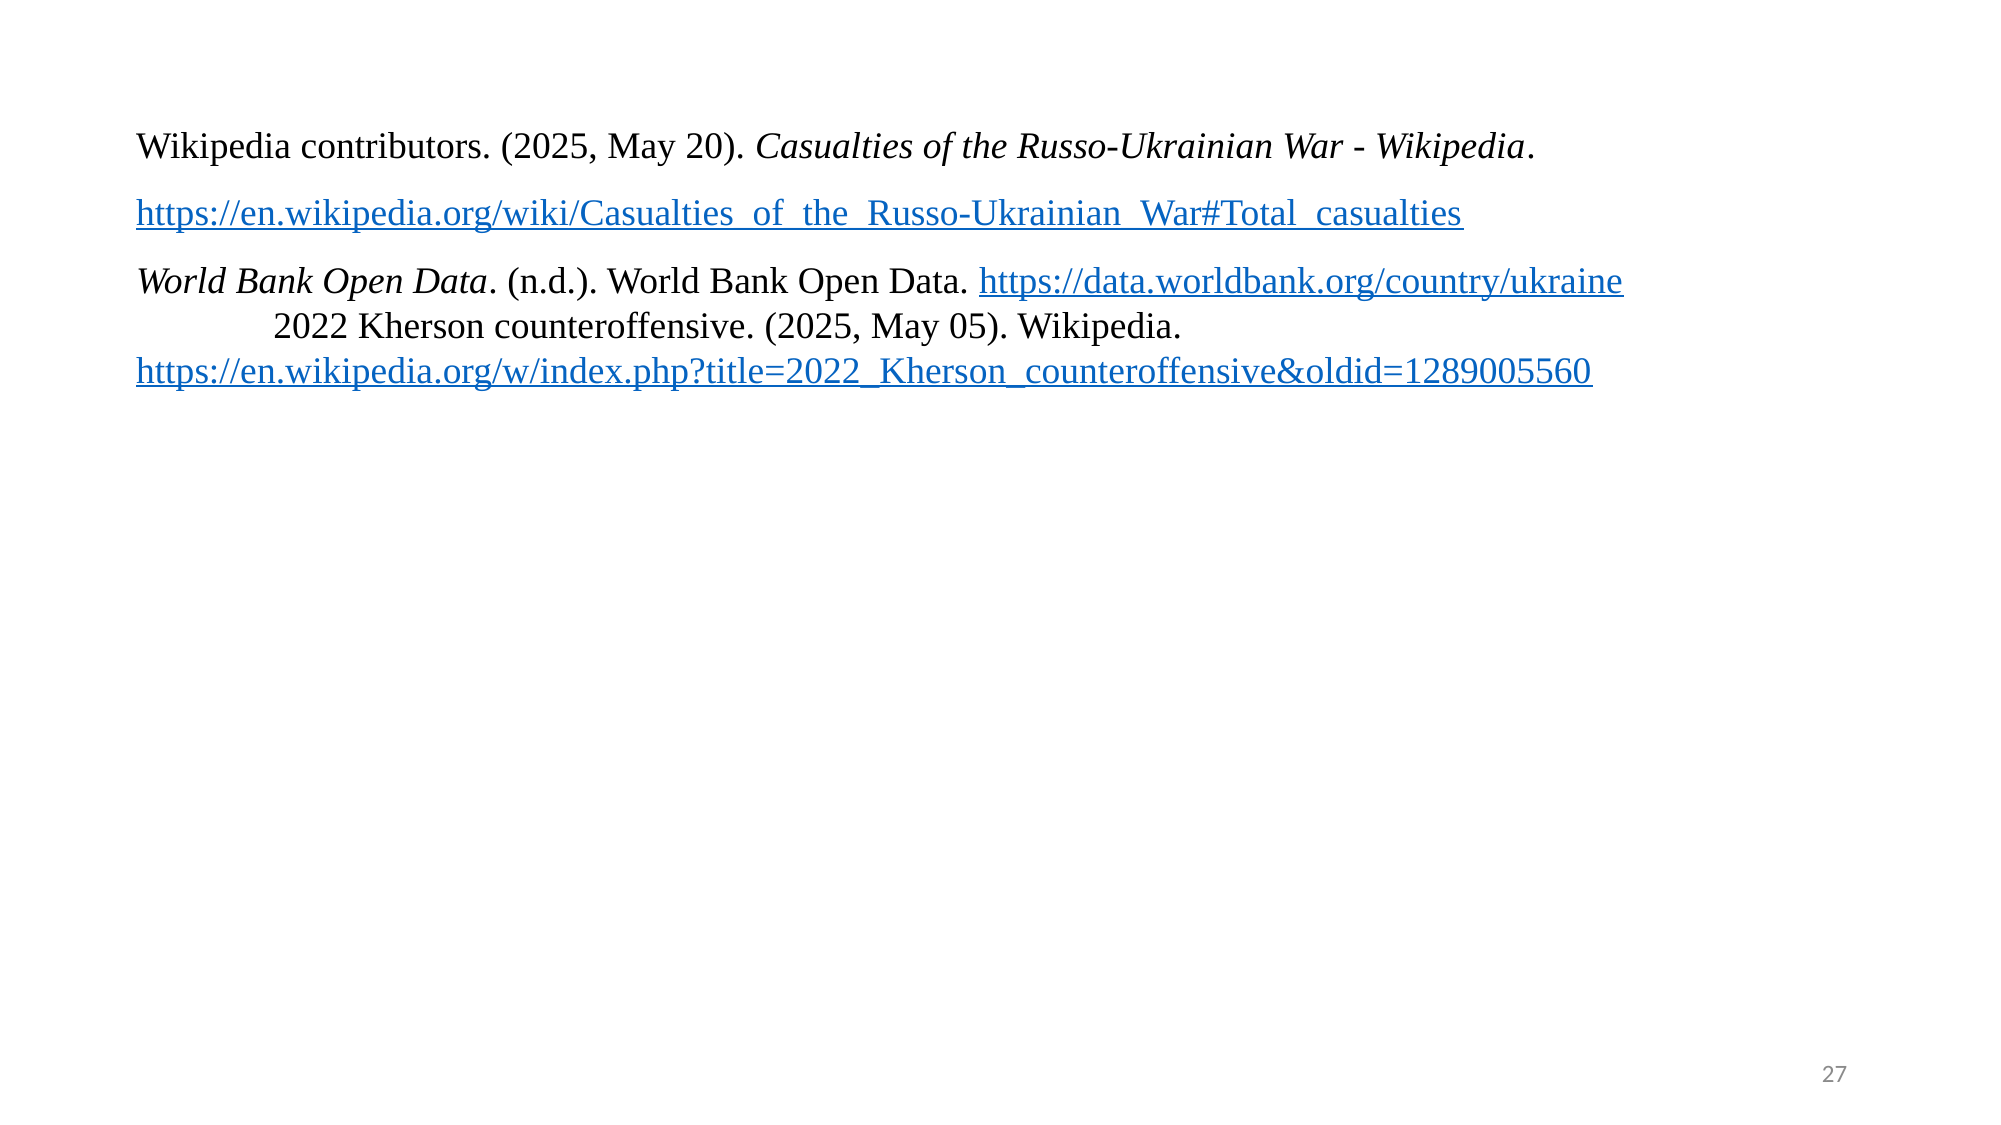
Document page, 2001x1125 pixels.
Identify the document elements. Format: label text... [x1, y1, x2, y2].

slide_number 27 [1412, 1042, 1863, 1103]
text_box Wikipedia contributors. (2025, May 20). Casualties of the Russo-Ukrainian War - Wikipedia. sdfsdfsdfhttps://en.wikipedia.org/wiki/Casualties_of_the_Russo-Ukrainian_War#Total_casualties World Bank Open Data. (n.d.). World Bank Open Data. https://data.worldbank.org/country/ukraine sdfsdfsdf2022 Kherson counteroffensive. (2025, May 05). Wikipedia. sdfsdfsdfhttps://en.wikipedia.org/w/index.php?title=2022_Kherson_counteroffensive&oldid=1289005560 [121, 90, 1863, 399]
